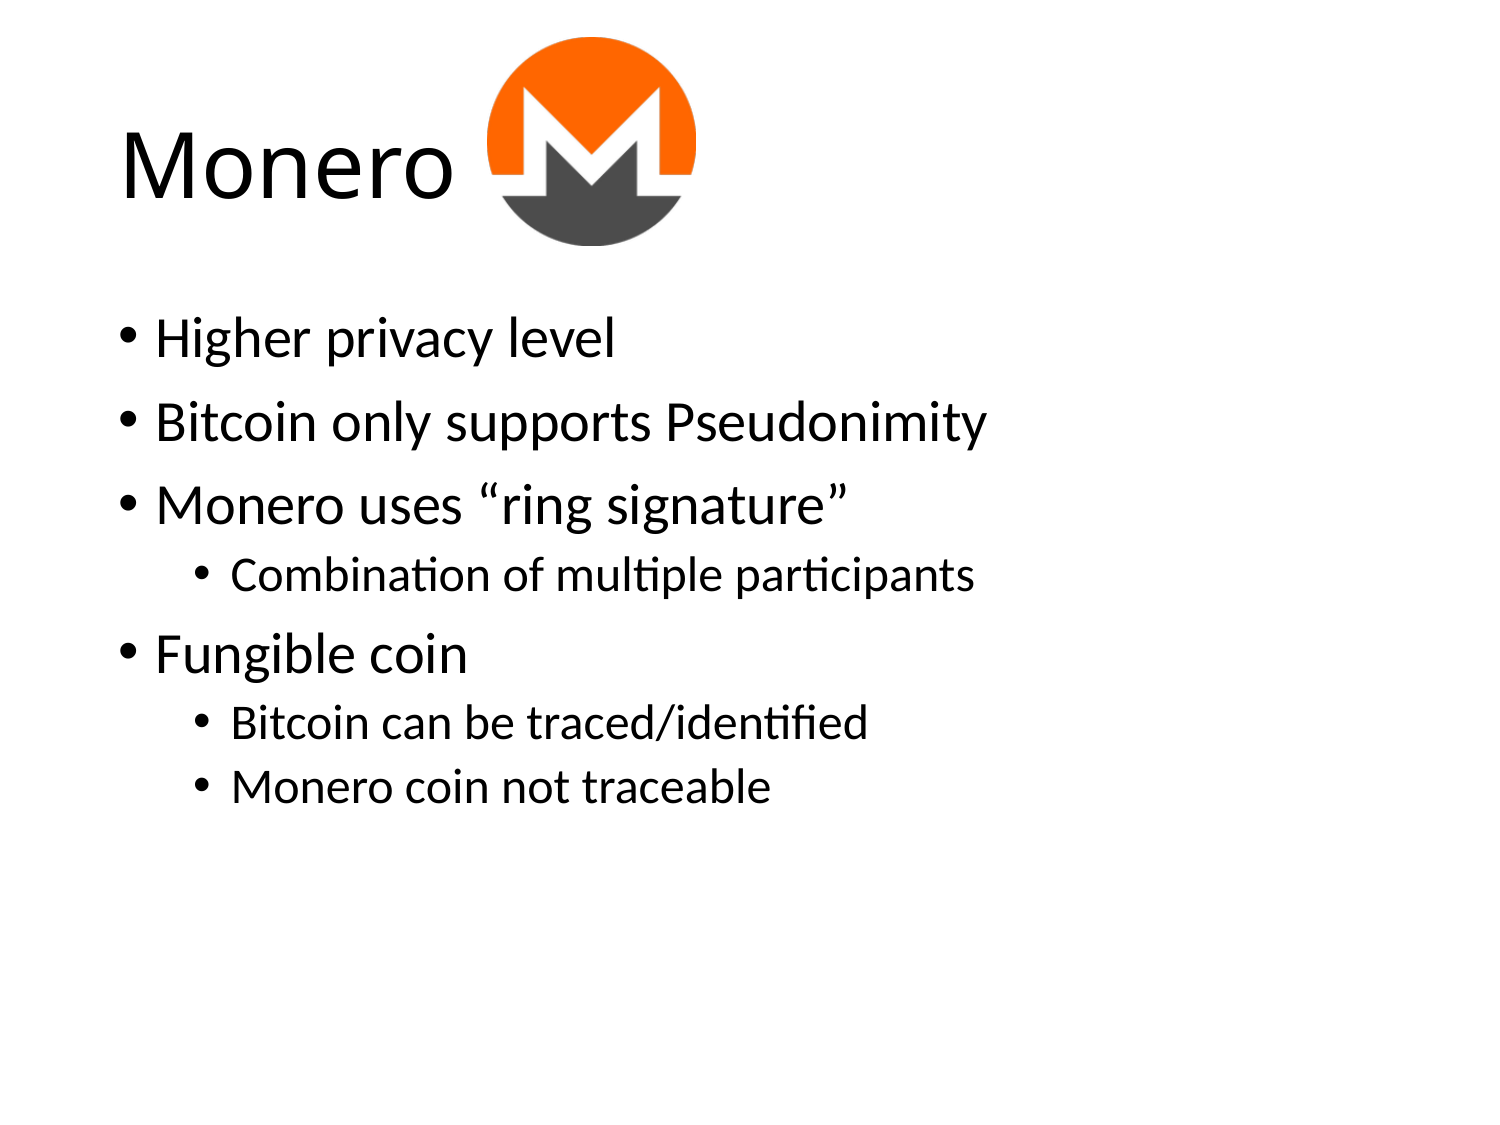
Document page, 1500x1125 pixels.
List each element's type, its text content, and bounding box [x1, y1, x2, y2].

list Higher privacy level Bitcoin only supports Pseudonimity Monero uses “ring signature” Combination of multiple participants Fungible coin Bitcoin can be traced/identified Monero coin not traceable [103, 299, 1397, 1014]
title Monero [103, 59, 1397, 278]
picture [486, 37, 696, 246]
